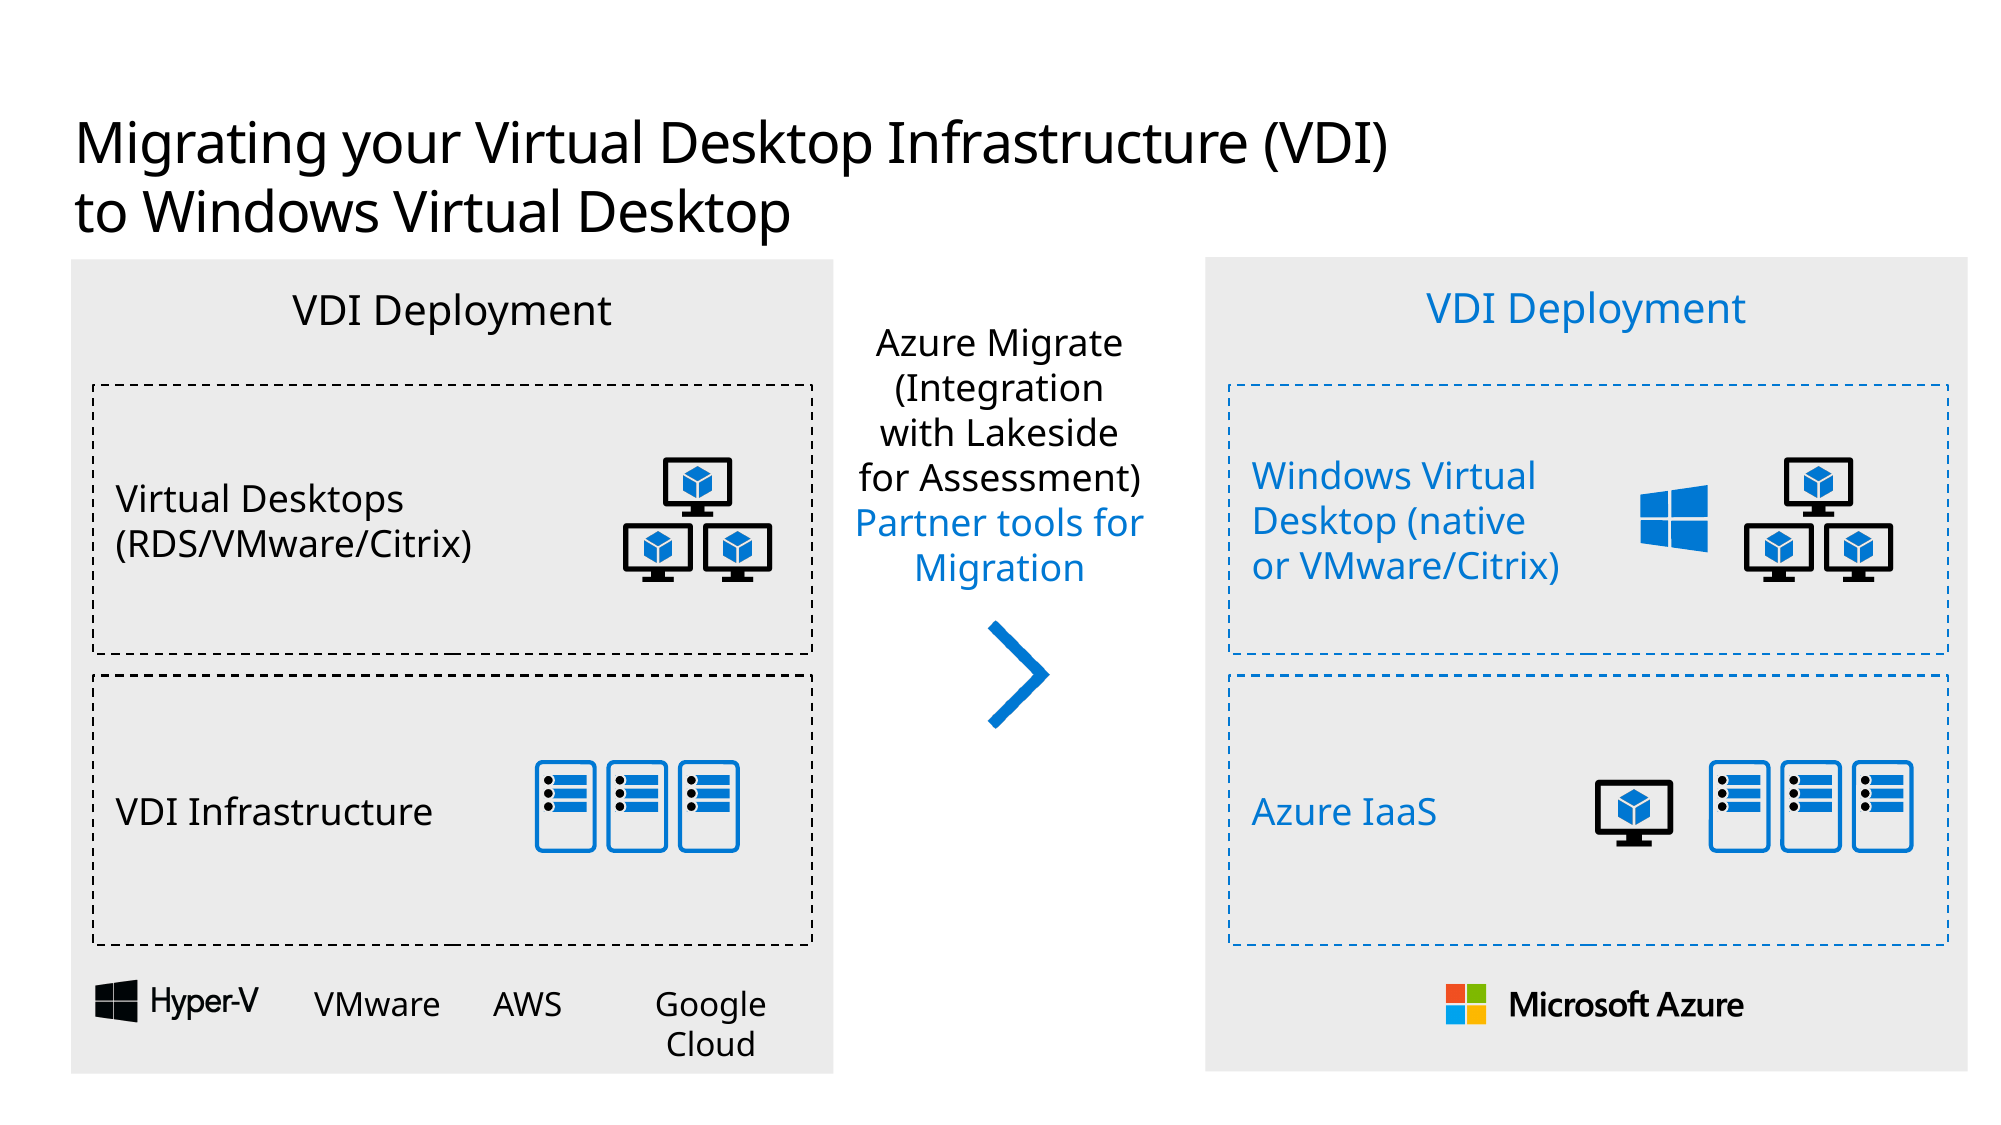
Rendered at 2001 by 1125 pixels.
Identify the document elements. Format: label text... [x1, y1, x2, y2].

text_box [1782, 761, 1841, 851]
text_box Virtual Desktops (RDS/VMware/Citrix) [93, 384, 812, 655]
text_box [536, 761, 595, 851]
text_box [1640, 484, 1708, 553]
text_box Windows Virtual Desktop (native or VMware/Citrix) [1229, 384, 1948, 655]
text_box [679, 761, 738, 851]
text_box Azure IaaS [1229, 675, 1948, 946]
text_box VMware [306, 983, 449, 1024]
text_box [1436, 972, 1786, 1030]
picture [926, 582, 1111, 767]
picture [86, 977, 264, 1030]
text_box Google Cloud [606, 983, 816, 1064]
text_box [608, 761, 667, 851]
text_box VDI Deployment [70, 259, 834, 1074]
text_box Azure Migrate (Integration with Lakeside for Assessment) Partner tools for Migration [853, 318, 1146, 589]
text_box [1853, 761, 1912, 851]
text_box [1710, 761, 1769, 851]
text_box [1737, 445, 1900, 594]
text_box VDI Deployment [1205, 256, 1968, 1072]
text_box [1587, 766, 1681, 860]
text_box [616, 445, 779, 594]
text_box AWS [492, 983, 564, 1024]
title Migrating your Virtual Desktop Infrastructure (VDI) to Windows Virtual Desktop [74, 91, 1930, 225]
text_box VDI Infrastructure [93, 675, 812, 946]
